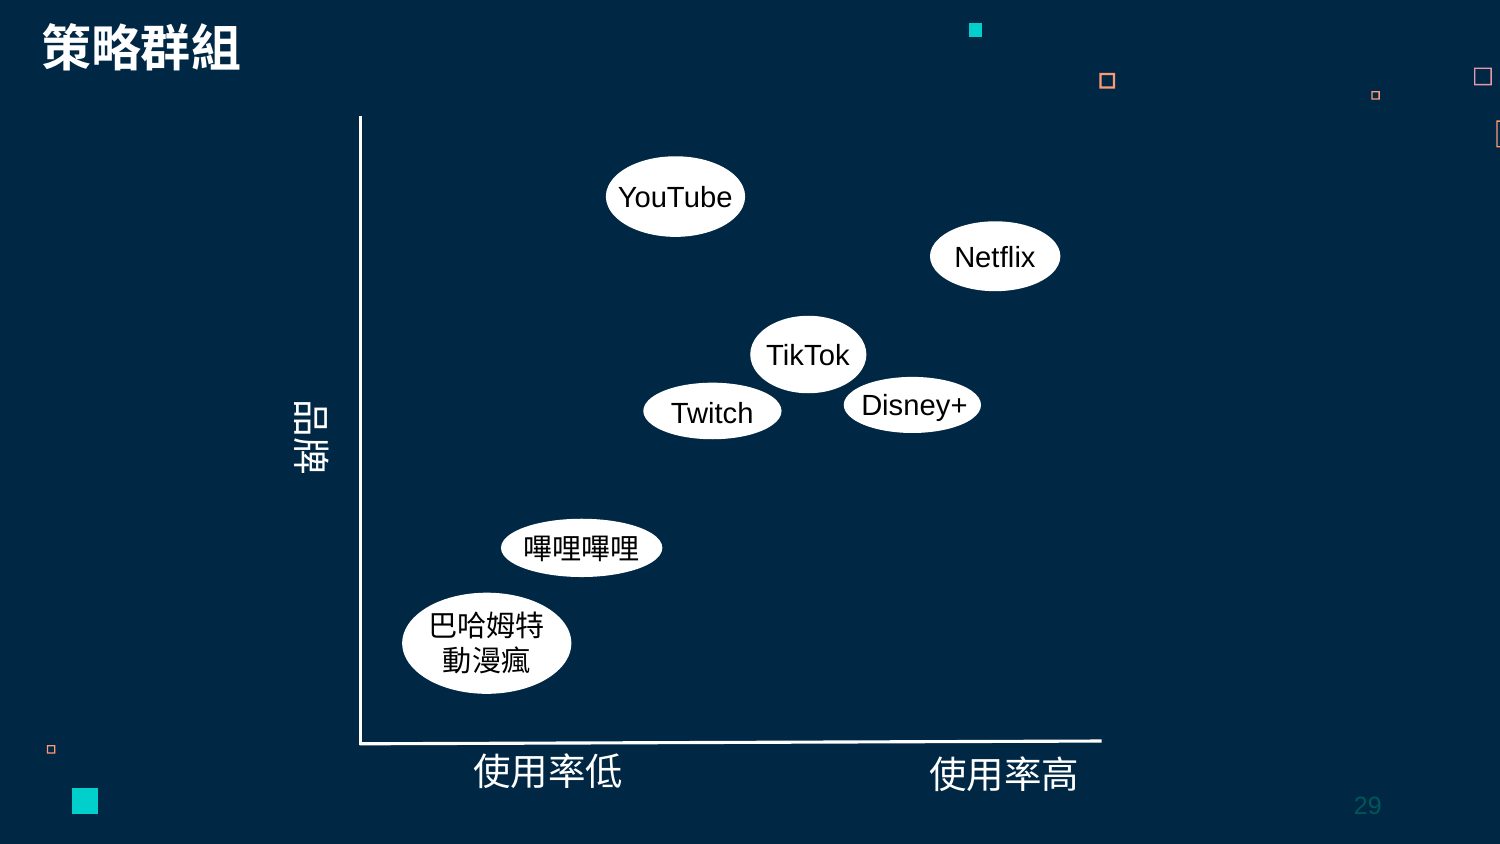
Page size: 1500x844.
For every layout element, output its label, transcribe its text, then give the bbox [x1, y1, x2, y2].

slide_number 29 [1059, 782, 1397, 828]
title 策略群組 [26, 11, 267, 92]
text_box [265, 115, 1102, 805]
